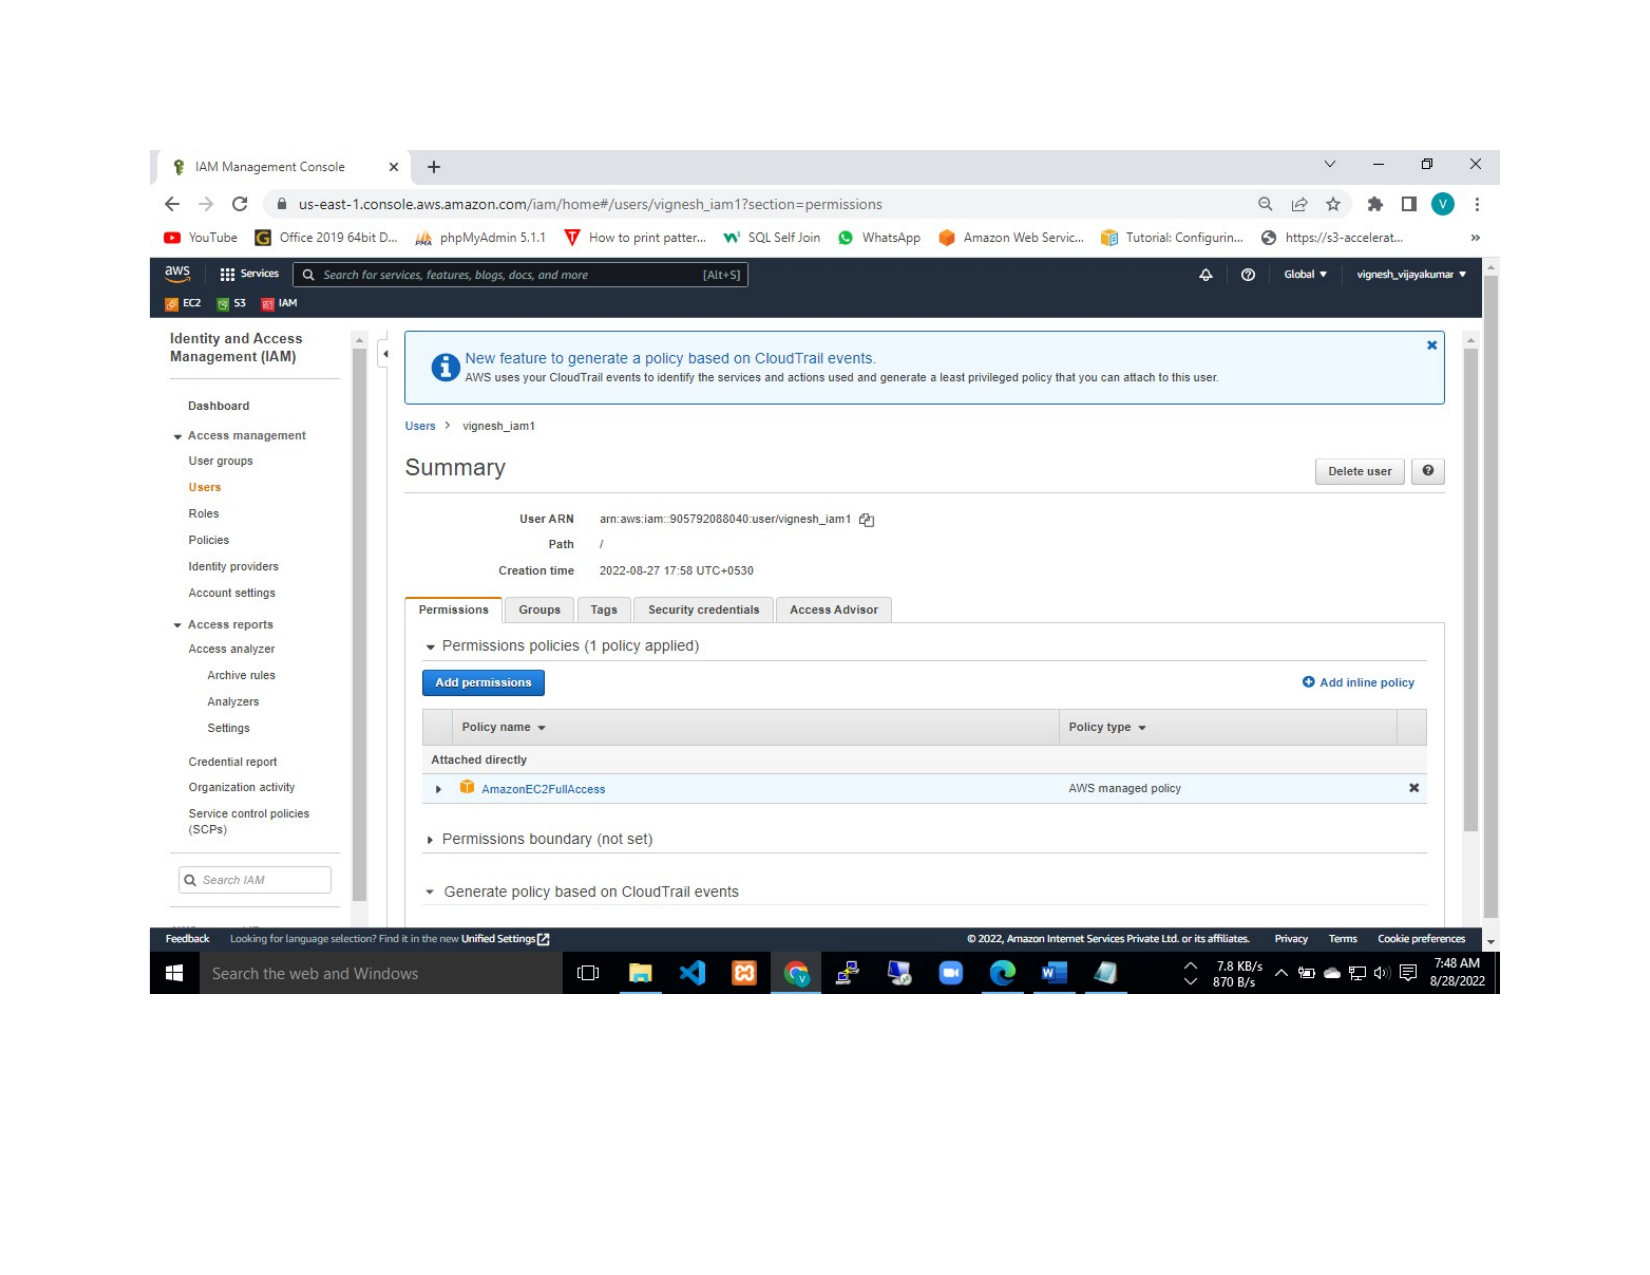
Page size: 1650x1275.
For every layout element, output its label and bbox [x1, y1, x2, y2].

text_box [149, 150, 1500, 994]
